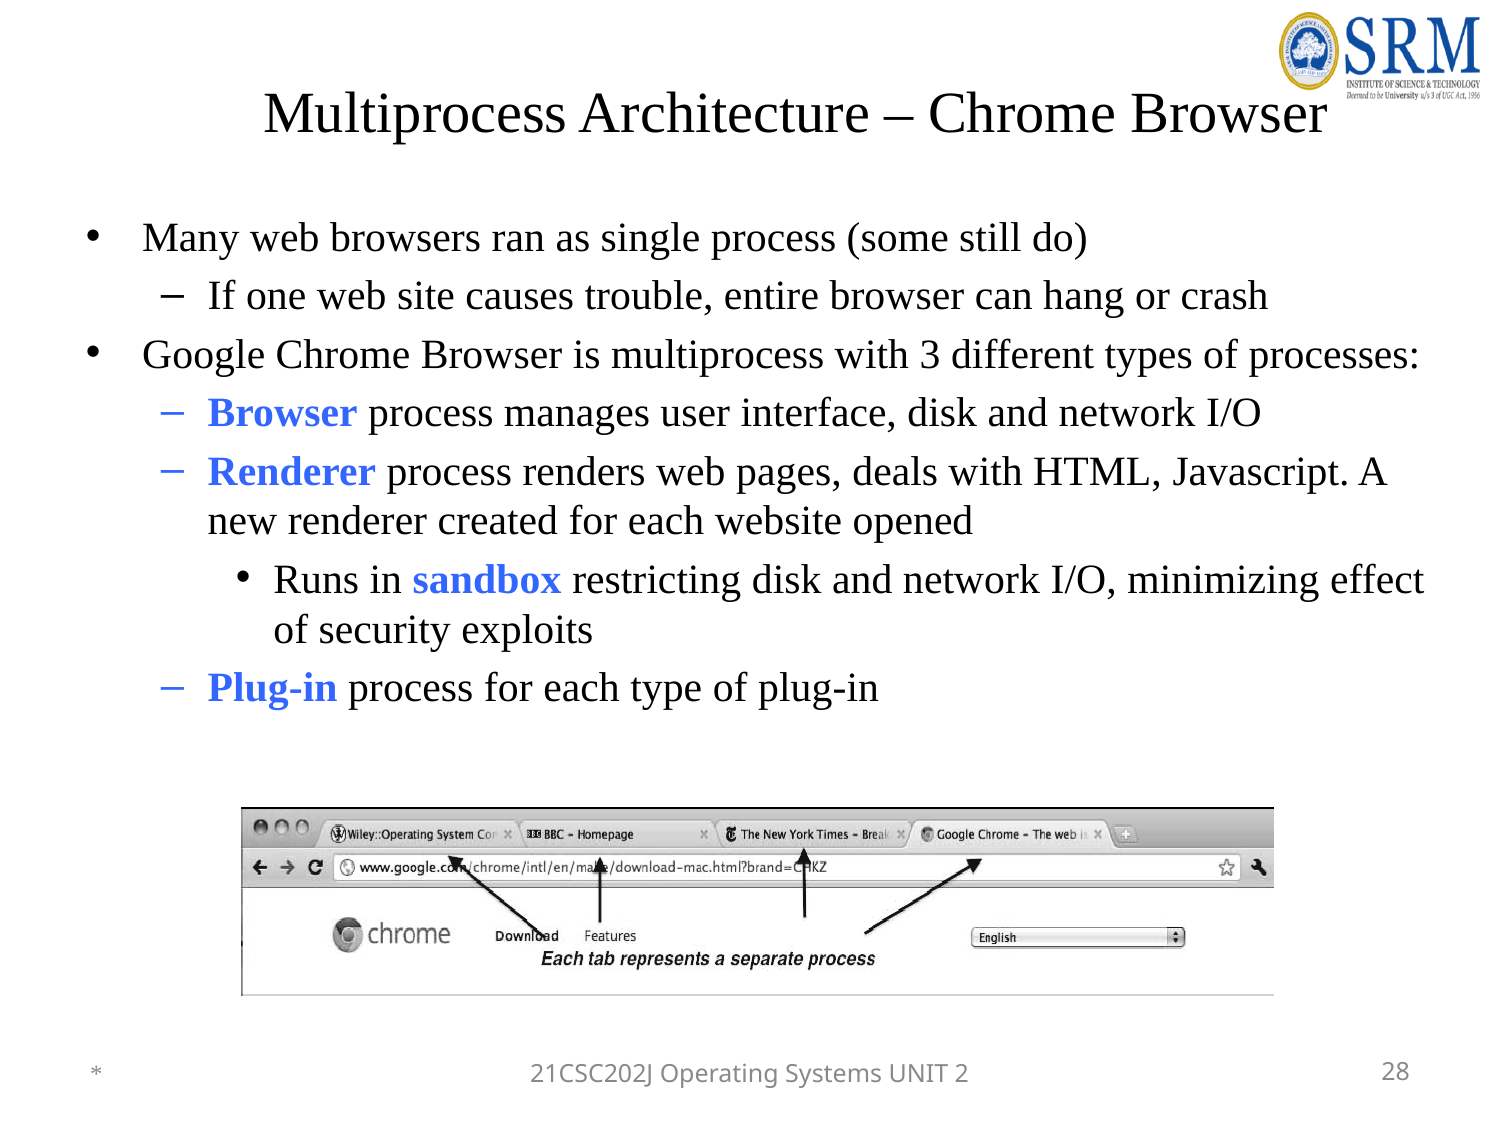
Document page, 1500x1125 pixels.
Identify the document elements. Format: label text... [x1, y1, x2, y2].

picture [1279, 12, 1480, 100]
list Many web browsers ran as single process (some still do) If one web site causes trouble, entire browser can hang or crash Google Chrome Browser is multiprocess with 3 different types of processes: Browser process manages user interface, disk and network I/O Renderer process renders web pages, deals with HTML, Javascript. A new renderer created for each website opened Runs in sandbox restricting disk and network I/O, minimizing effect of security exploits Plug-in process for each type of plug-in [70, 202, 1474, 946]
text_box 28 [1074, 1042, 1425, 1103]
text_box 21CSC202J Operating Systems UNIT 2 [512, 1042, 988, 1103]
text_box * [75, 1042, 425, 1103]
picture [241, 807, 1275, 996]
title Multiprocess Architecture – Chrome Browser [139, 62, 1452, 157]
